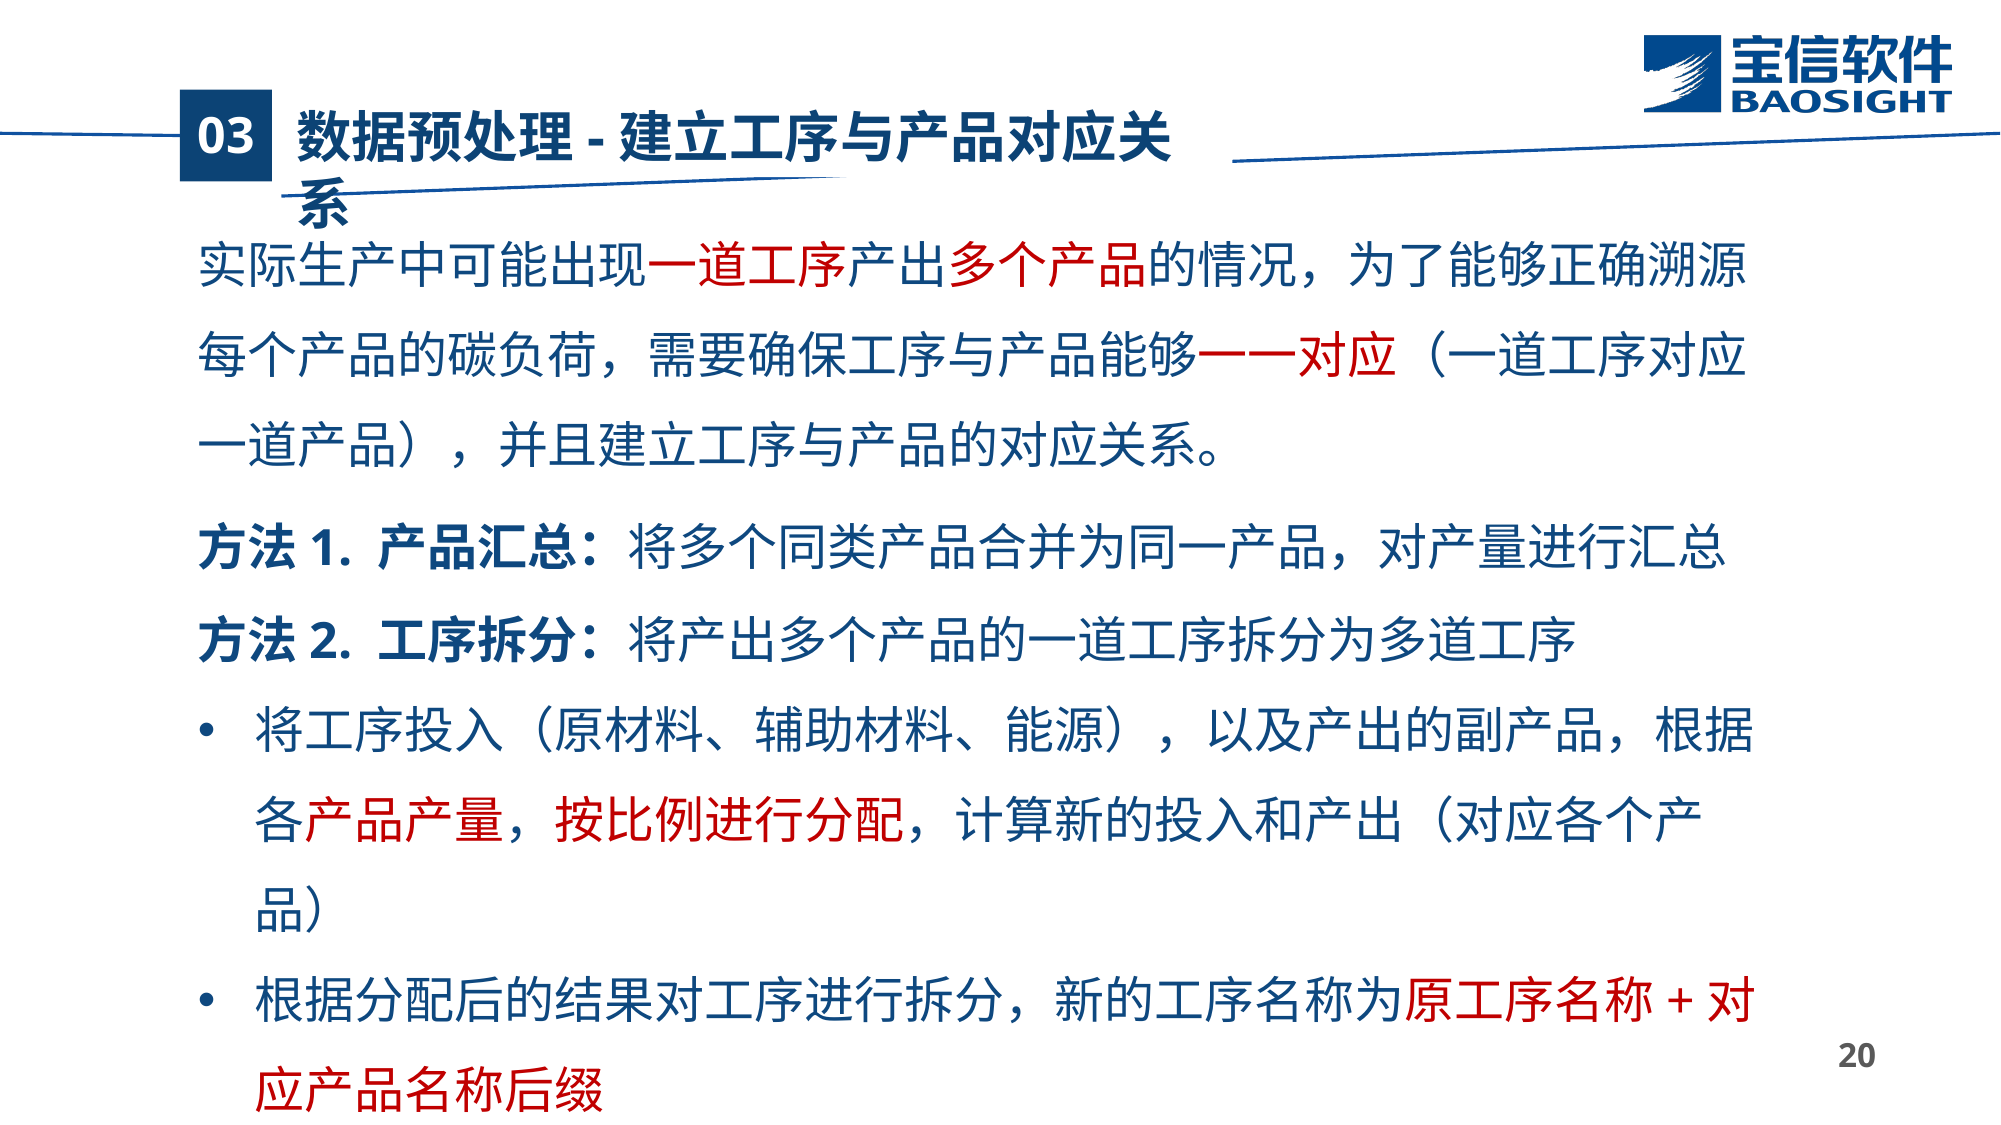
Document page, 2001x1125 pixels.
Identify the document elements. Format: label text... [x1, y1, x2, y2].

title 数据预处理-建立工序与产品对应关系 [281, 94, 1233, 178]
picture [1644, 35, 1952, 113]
text_box 实际生产中可能出现一道工序产出多个产品的情况，为了能够正确溯源每个产品的碳负荷，需要确保工序与产品能够一一对应（一道工序对应一道产品），并且建立工序与产品的对应关系。 [177, 193, 1807, 475]
text_box 方法1. 产品汇总：将多个同类产品合并为同一产品，对产量进行汇总 [177, 475, 1807, 586]
list 03 [177, 96, 275, 173]
text_box 方法2. 工序拆分：将产出多个产品的一道工序拆分为多道工序 将工序投入（原材料、辅助材料、能源），以及产出的副产品，根据各产品产量，按比例进行分配，计算新的投入和产出（对应各个产品） 根据分配后的结果对工序进行拆分，新的工序名称为原工序名称+对应产品名称后缀 [177, 586, 1807, 1125]
